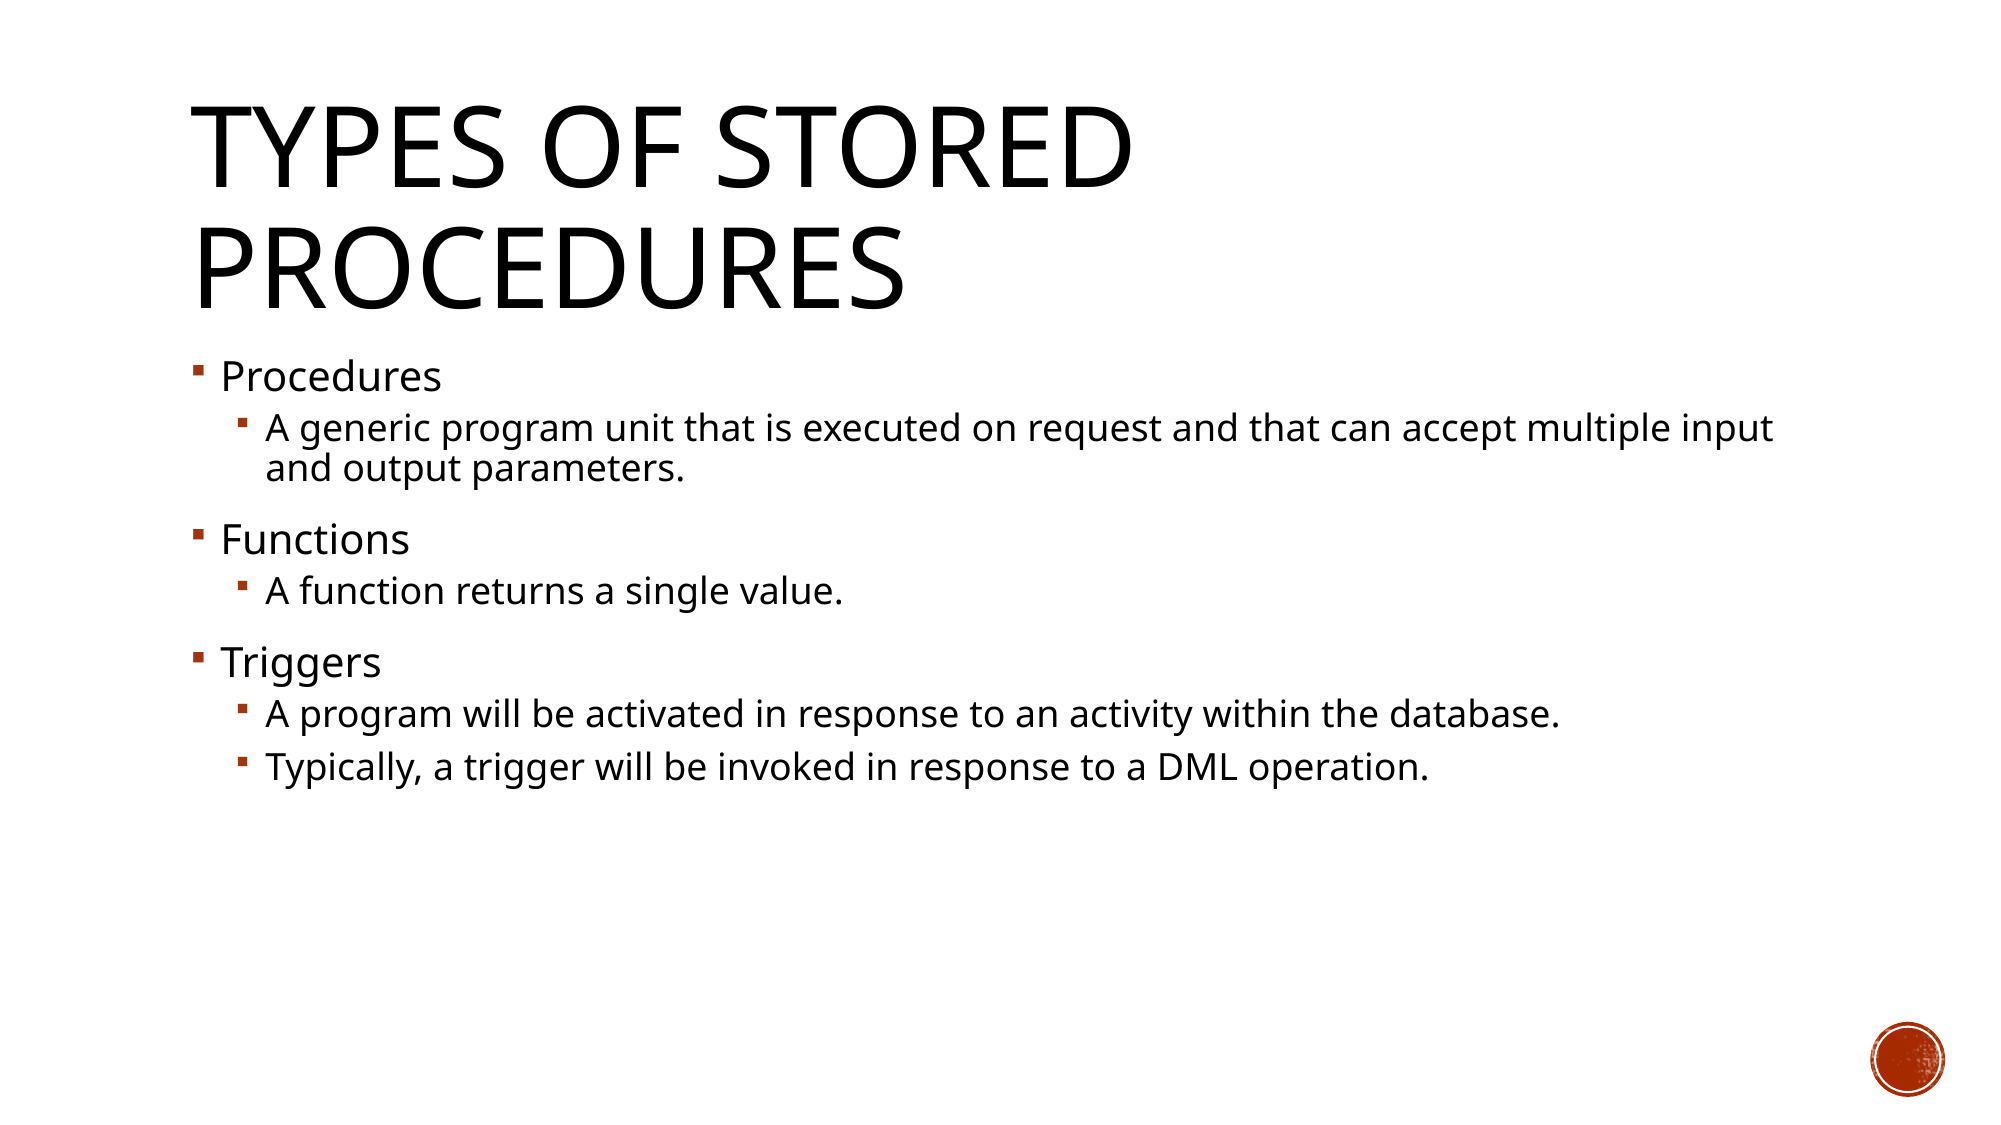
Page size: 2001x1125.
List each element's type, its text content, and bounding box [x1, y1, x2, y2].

title Types of Stored Procedures [175, 79, 1826, 344]
list Procedures A generic program unit that is executed on request and that can accept multiple input and output parameters. Functions A function returns a single value. Triggers A program will be activated in response to an activity within the database. Typically, a trigger will be invoked in response to a DML operation. [175, 348, 1826, 1013]
